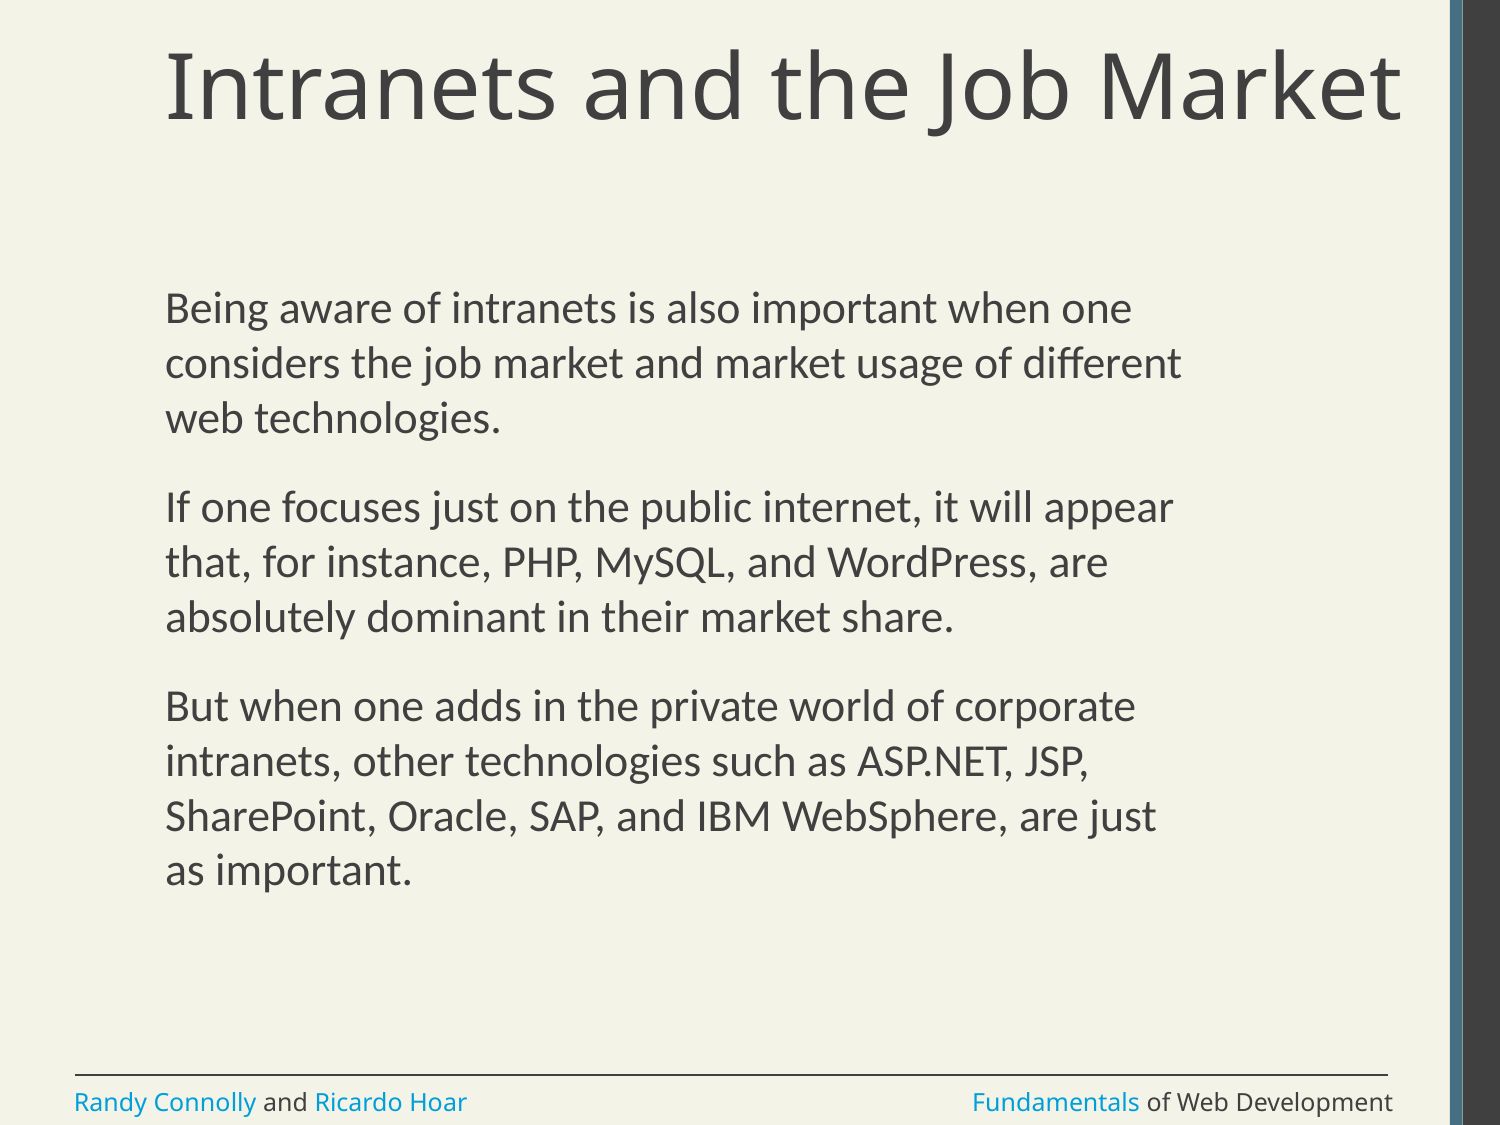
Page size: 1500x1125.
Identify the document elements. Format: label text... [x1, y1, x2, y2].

title Intranets and the Job Market [150, 20, 1425, 188]
list Being aware of intranets is also important when one considers the job market and market usage of different web technologies. If one focuses just on the public internet, it will appear that, for instance, PHP, MySQL, and WordPress, are absolutely dominant in their market share. But when one adds in the private world of corporate intranets, other technologies such as ASP.NET, JSP, SharePoint, Oracle, SAP, and IBM WebSphere, are just as important. [150, 270, 1200, 1013]
